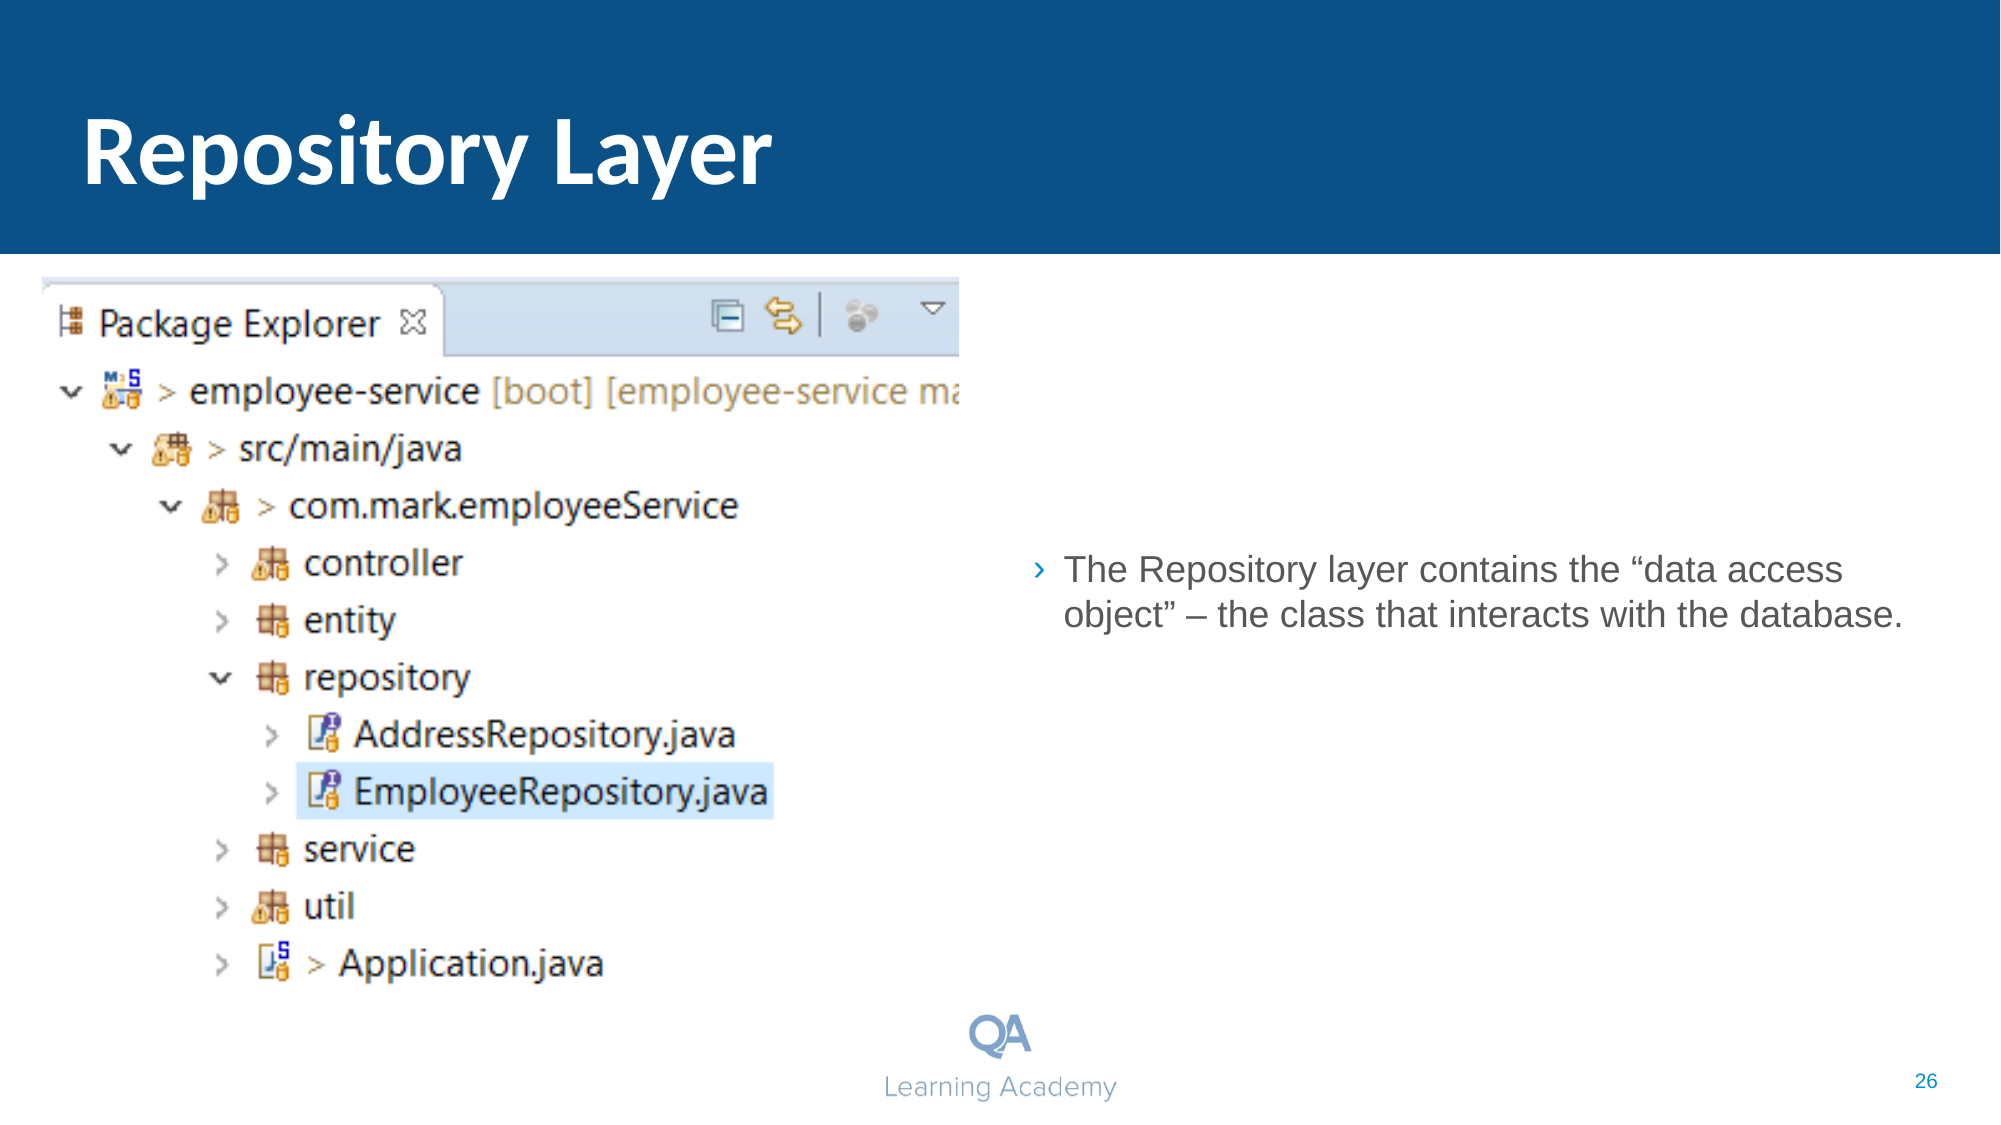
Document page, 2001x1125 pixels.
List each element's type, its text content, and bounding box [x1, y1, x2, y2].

picture [41, 277, 960, 1002]
title Repository Layer [67, 24, 1565, 212]
list The Repository layer contains the “data access object” – the class that interacts with the database. [1018, 277, 1934, 1002]
